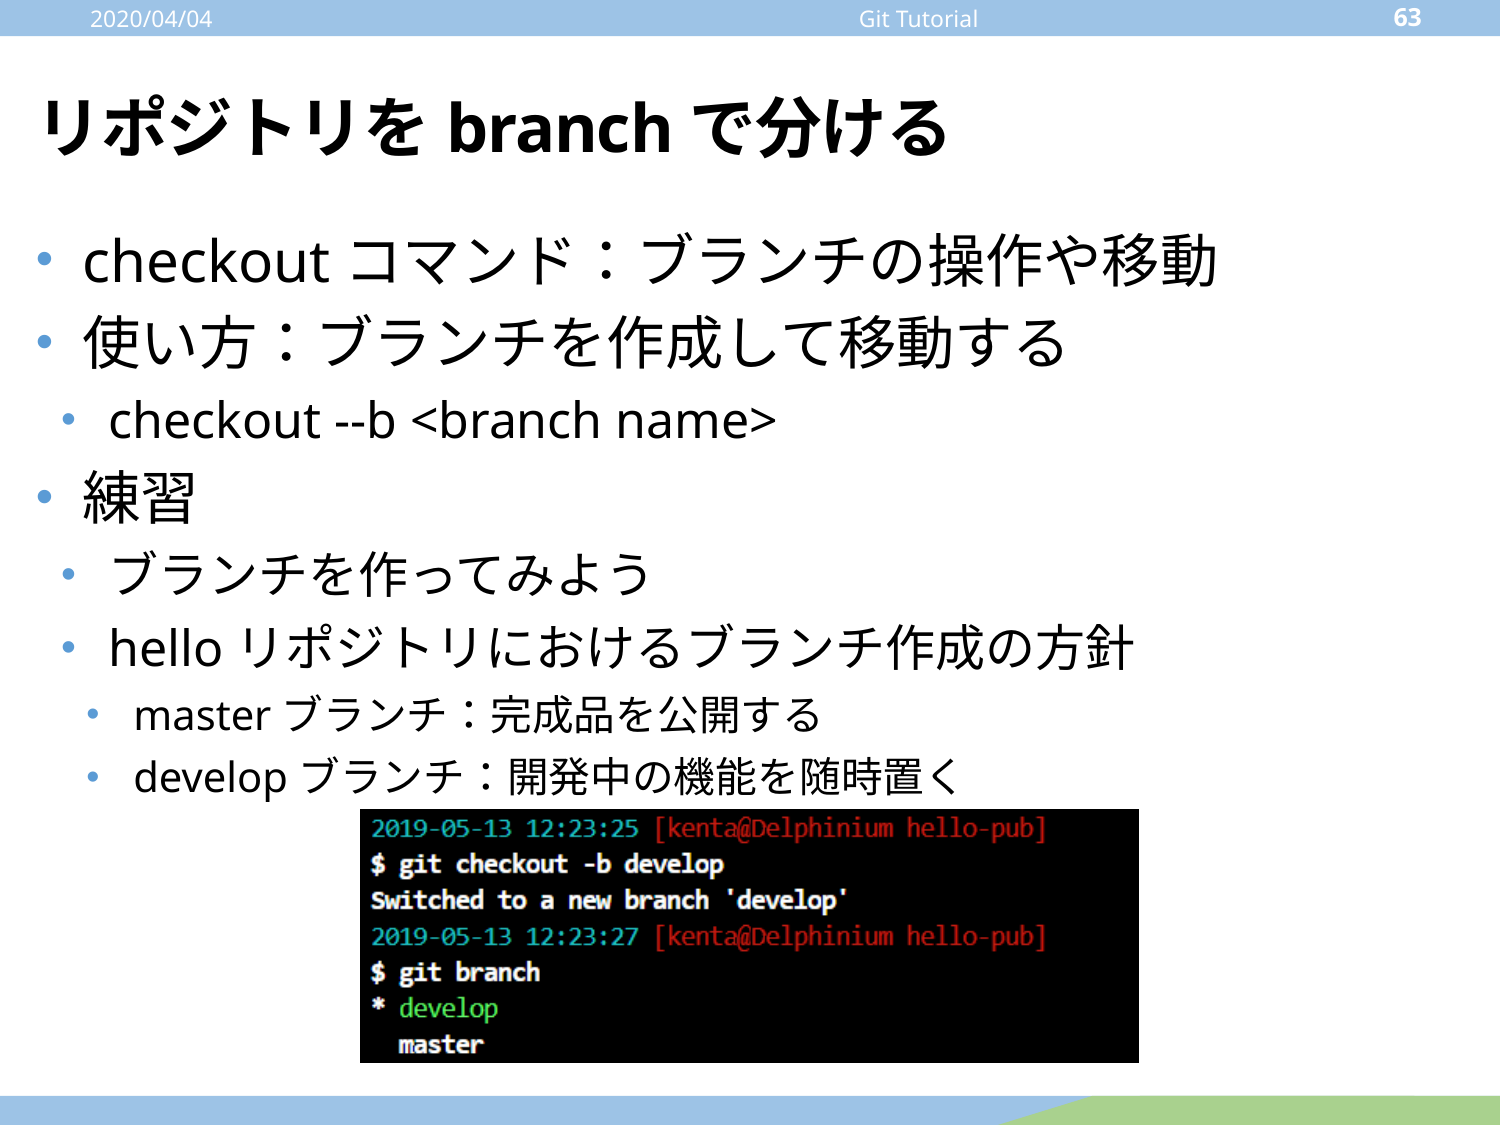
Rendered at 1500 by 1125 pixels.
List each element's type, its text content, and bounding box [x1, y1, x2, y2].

footer Git Tutorial [517, 0, 1321, 37]
picture [360, 809, 1140, 1063]
title リポジトリをbranchで分ける [20, 68, 1483, 184]
list checkoutコマンド：ブランチの操作や移動 使い方：ブランチを作成して移動する checkout --b <branch name> 練習 ブランチを作ってみよう helloリポジトリにおけるブランチ作成の方針 masterブランチ：完成品を公開する developブランチ：開発中の機能を随時置く [20, 216, 1483, 1063]
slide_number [75, 0, 471, 36]
slide_number 63 [1320, 0, 1496, 36]
